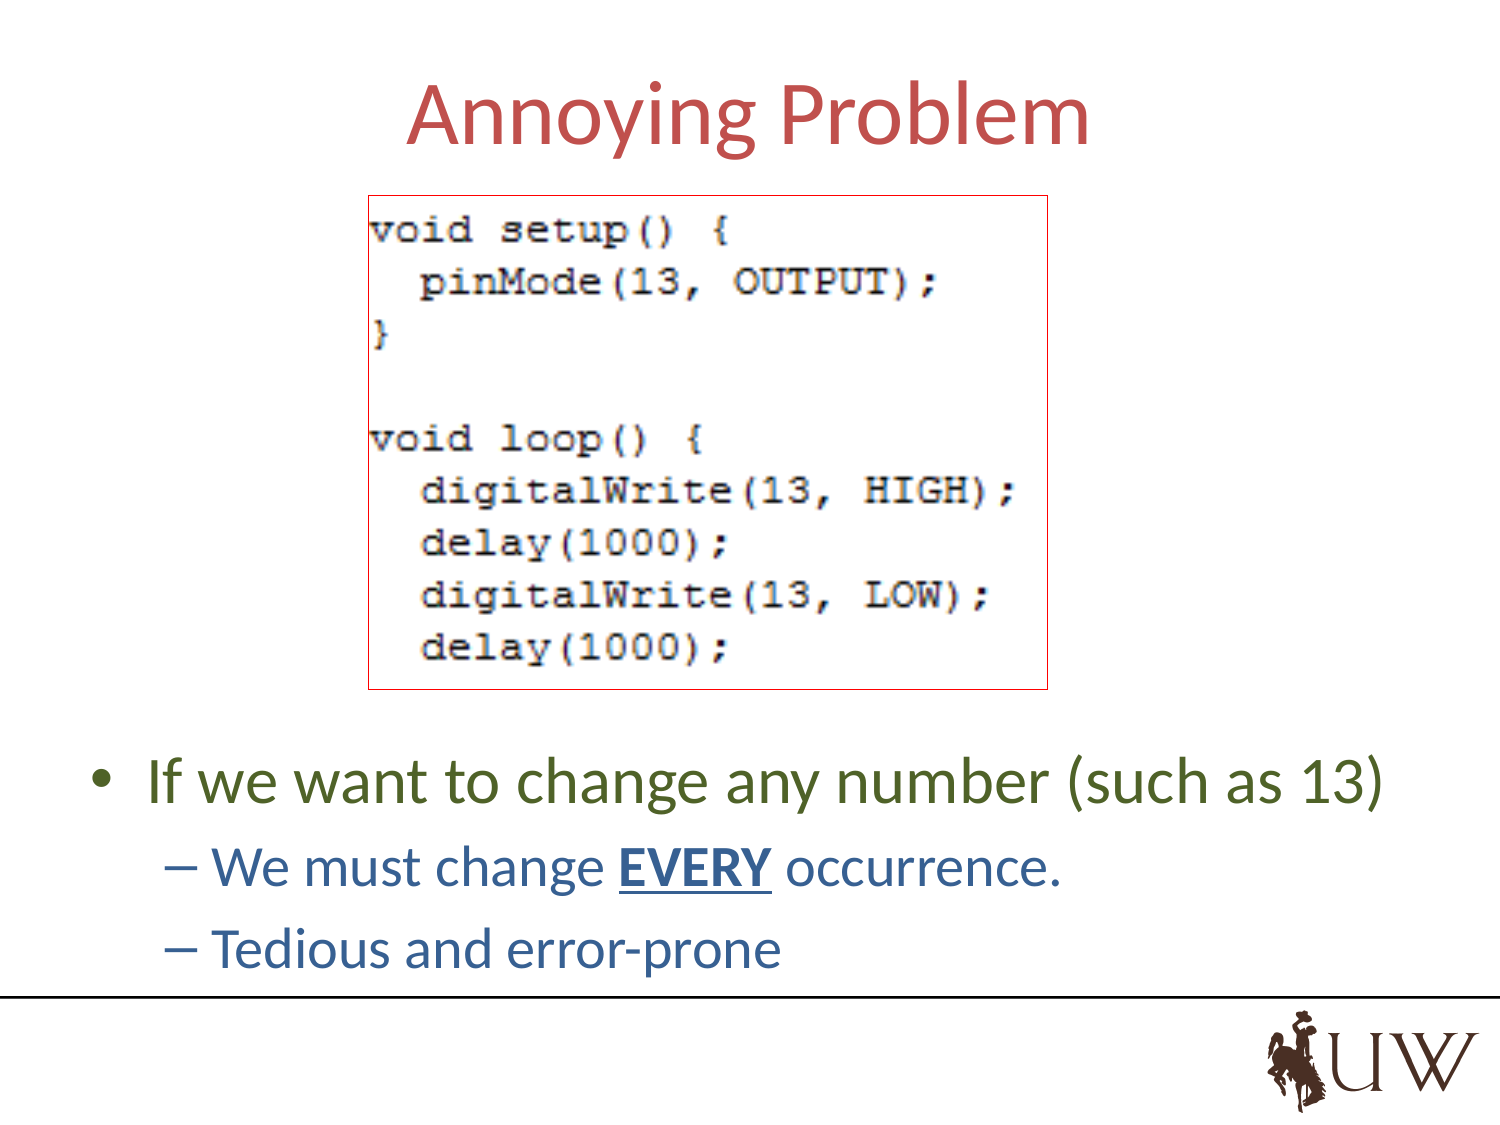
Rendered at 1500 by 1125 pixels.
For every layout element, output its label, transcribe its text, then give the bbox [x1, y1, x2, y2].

picture [367, 194, 1048, 691]
picture [0, 996, 1500, 1125]
list If we want to change any number (such as 13) We must change EVERY occurrence. Tedious and error-prone [75, 729, 1461, 962]
title Annoying Problem [75, 45, 1425, 195]
